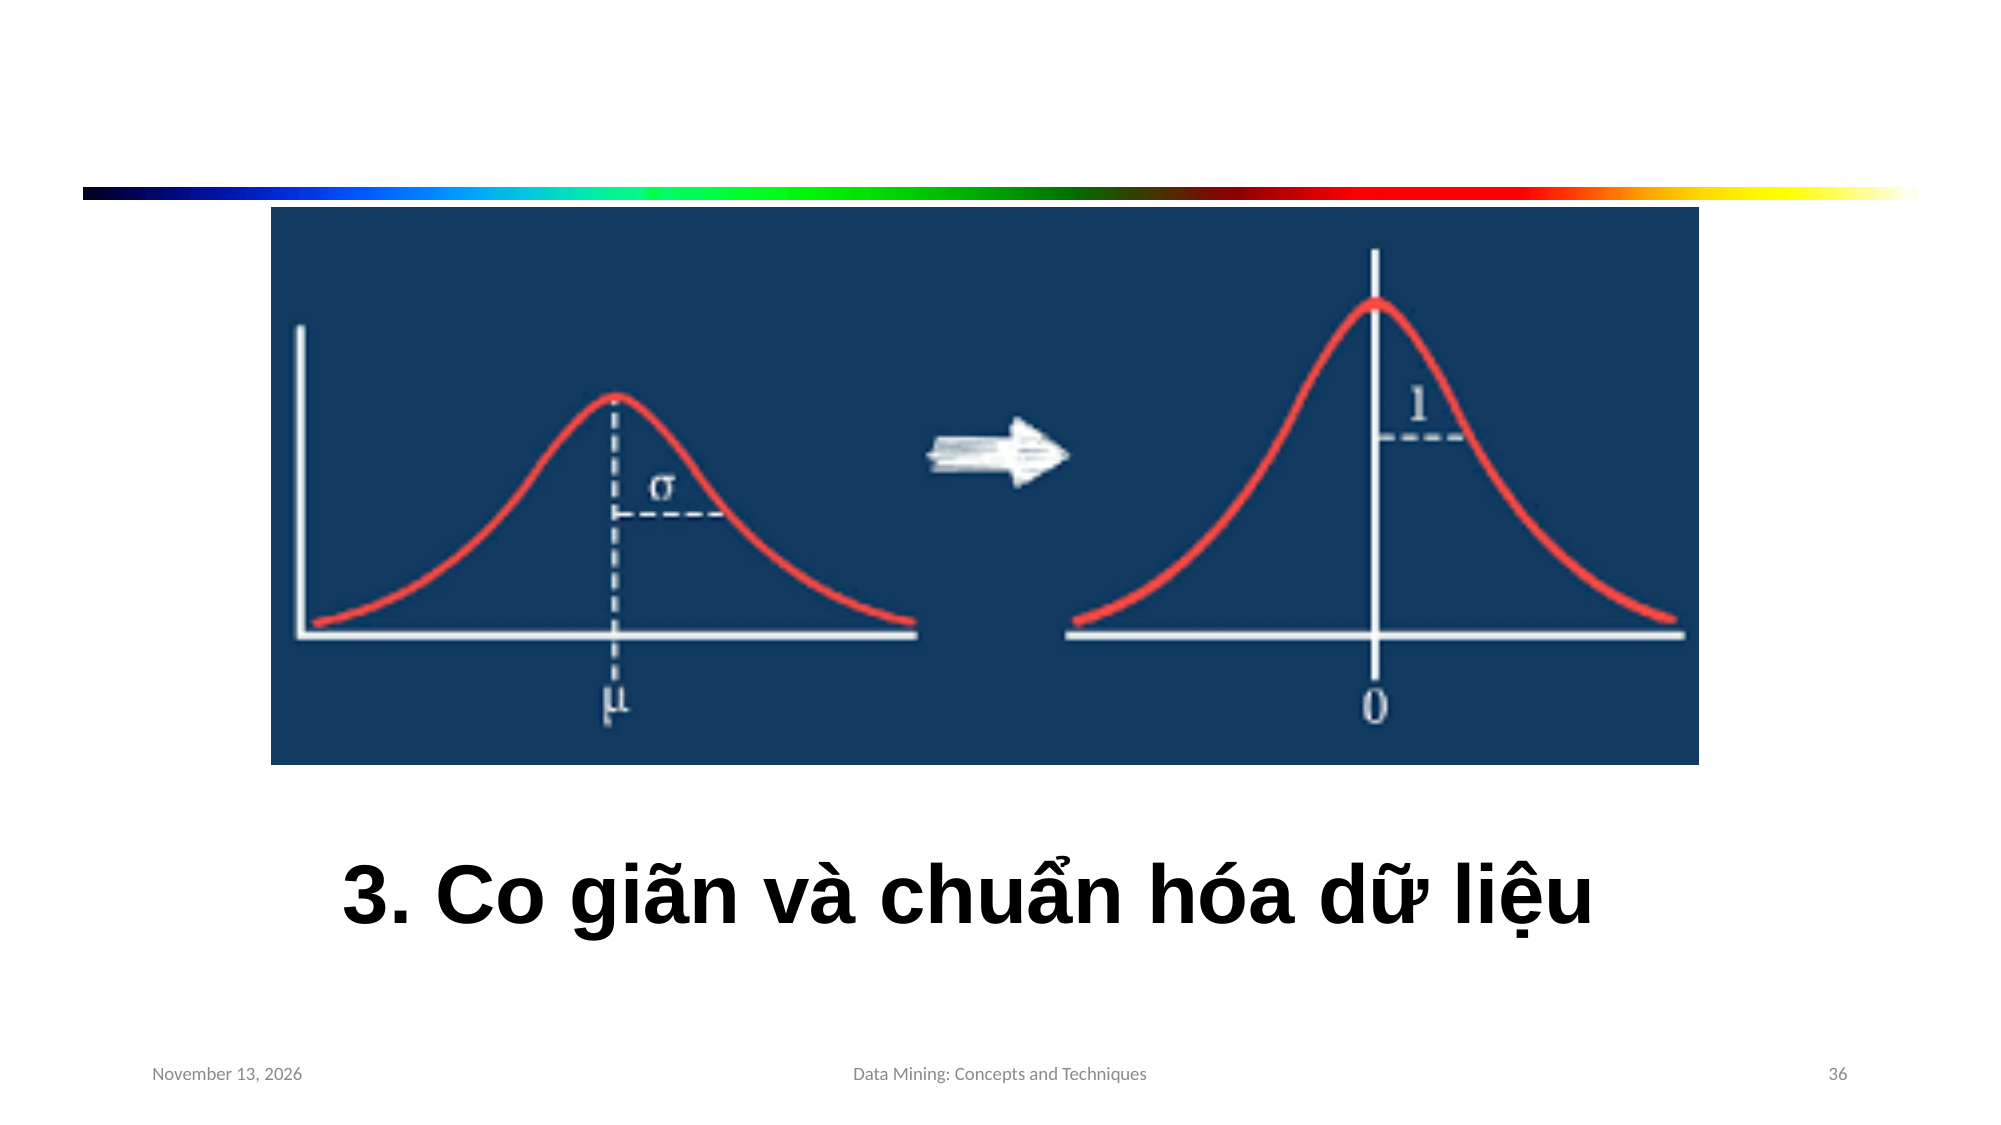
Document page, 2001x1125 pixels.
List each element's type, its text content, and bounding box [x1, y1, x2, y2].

text_box 3. Co giãn và chuẩn hóa dữ liệu [328, 832, 1643, 948]
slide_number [137, 1042, 588, 1103]
picture [509, 187, 1917, 200]
picture [271, 207, 1699, 765]
footer Data Mining: Concepts and Techniques [662, 1042, 1338, 1103]
slide_number 36 [1412, 1042, 1863, 1103]
picture [83, 187, 473, 200]
